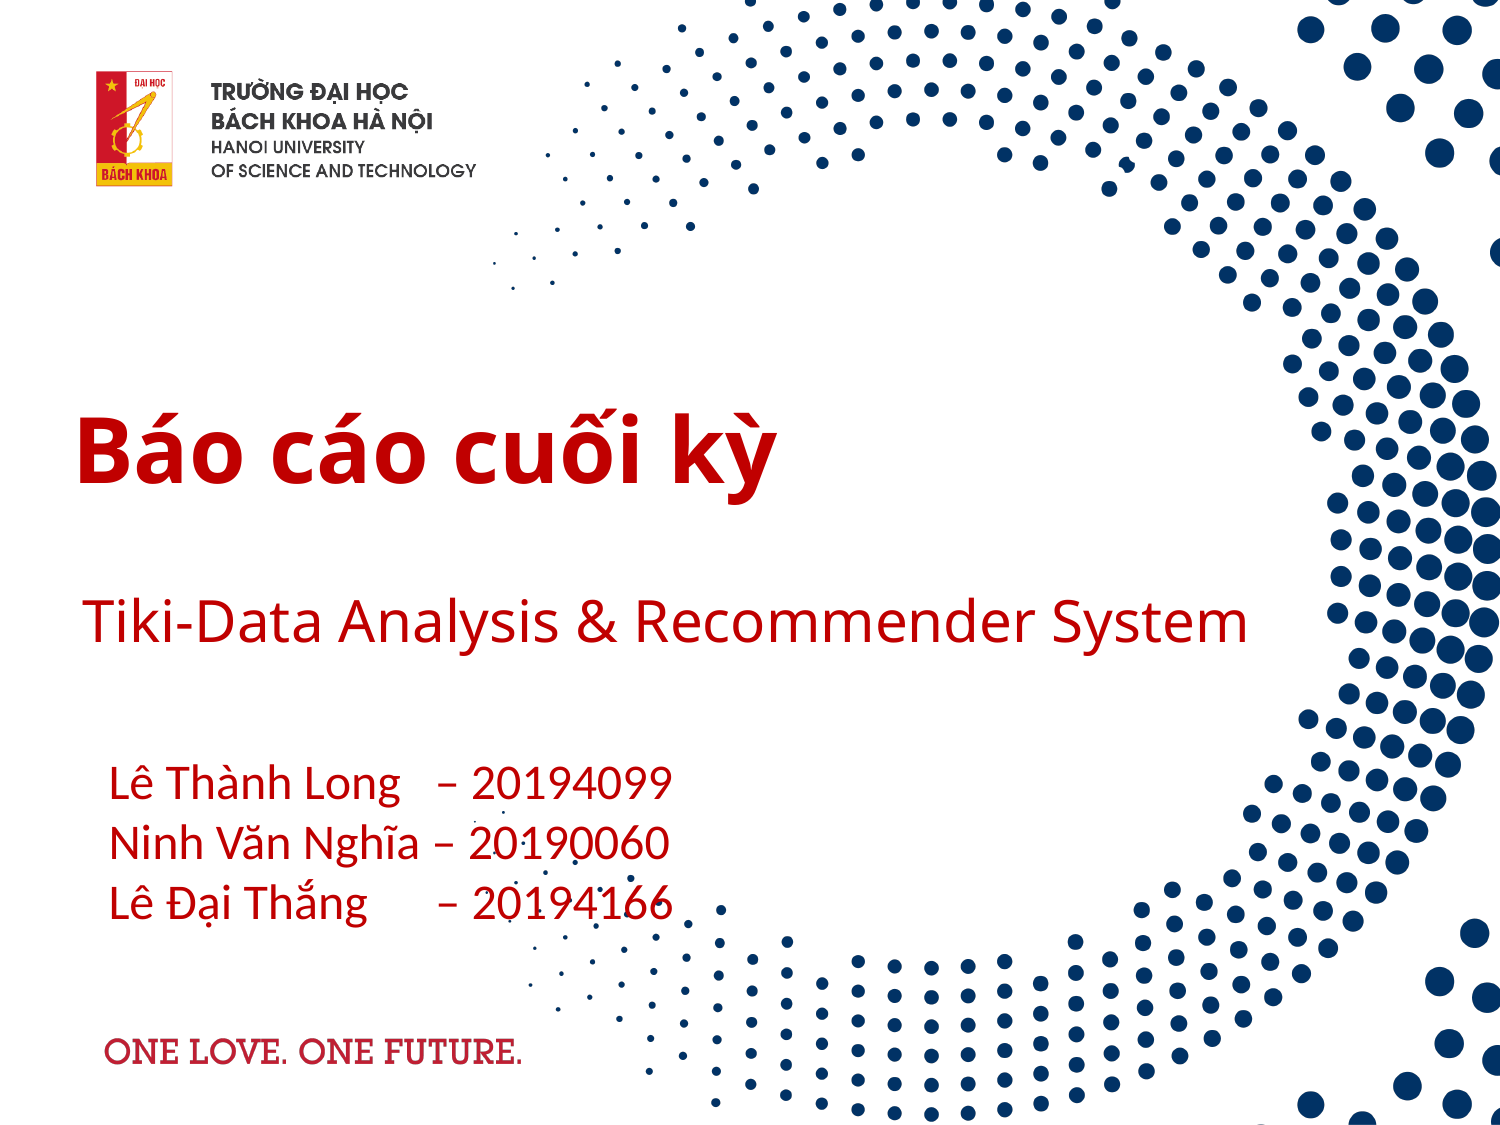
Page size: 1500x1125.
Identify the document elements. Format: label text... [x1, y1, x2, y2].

text_box Tiki-Data Analysis & Recommender System [67, 585, 1273, 725]
text_box Lê Thành Long – 20194099 Ninh Văn Nghĩa – 20190060 Lê Đại Thắng – 20194166 [93, 742, 799, 1058]
picture [0, 0, 1500, 1125]
text_box Báo cáo cuối kỳ [57, 397, 1443, 551]
